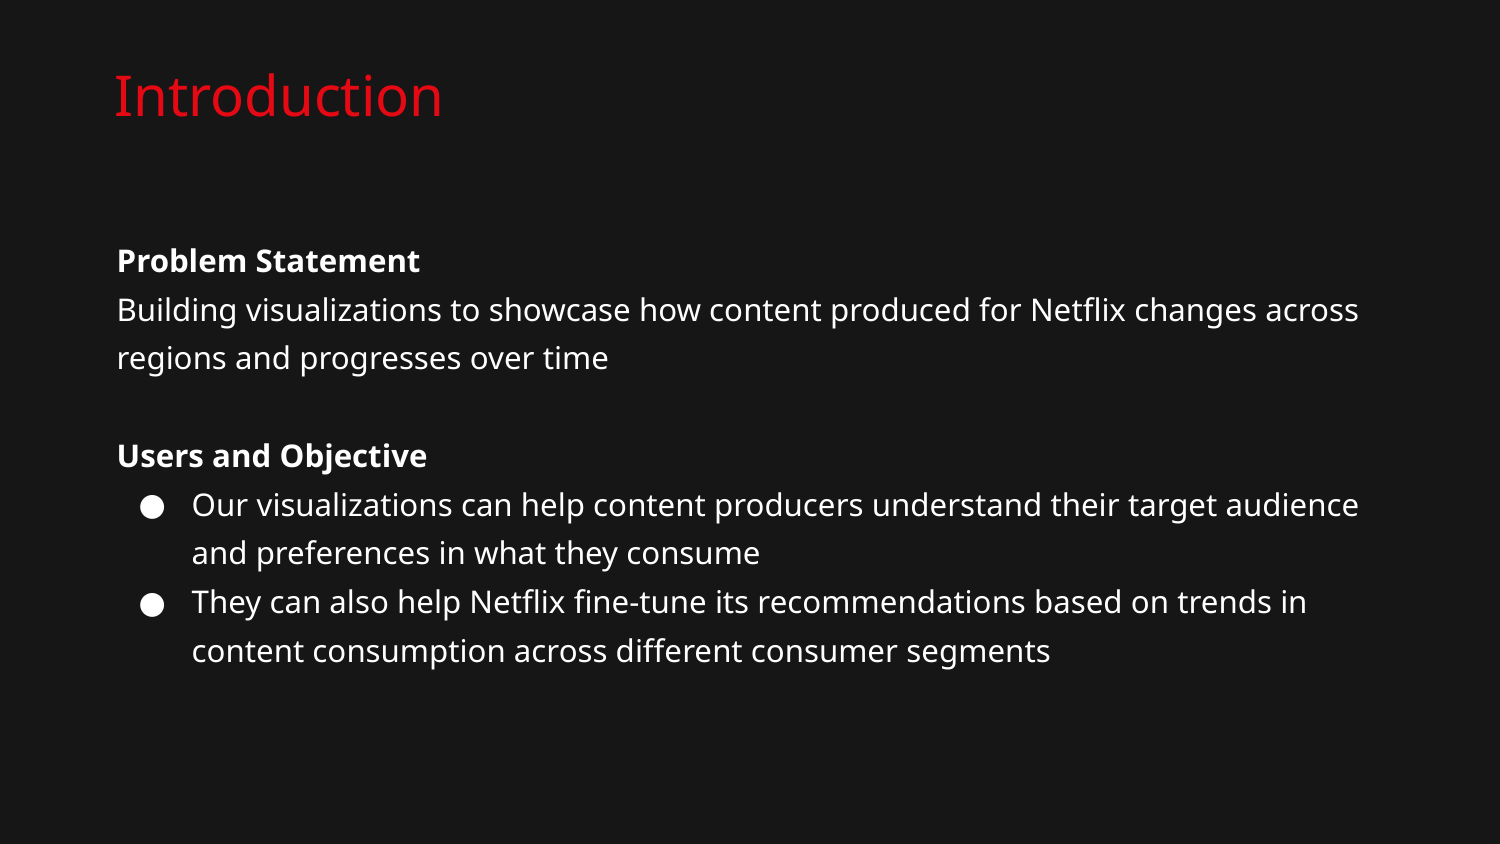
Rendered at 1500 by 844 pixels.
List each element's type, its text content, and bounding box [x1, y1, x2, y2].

text_box Problem Statement Building visualizations to showcase how content produced for Netflix changes across regions and progresses over time Users and Objective Our visualizations can help content producers understand their target audience and preferences in what they consume They can also help Netflix fine-tune its recommendations based on trends in content consumption across different consumer segments [105, 224, 1395, 674]
text_box Introduction [103, 54, 662, 134]
